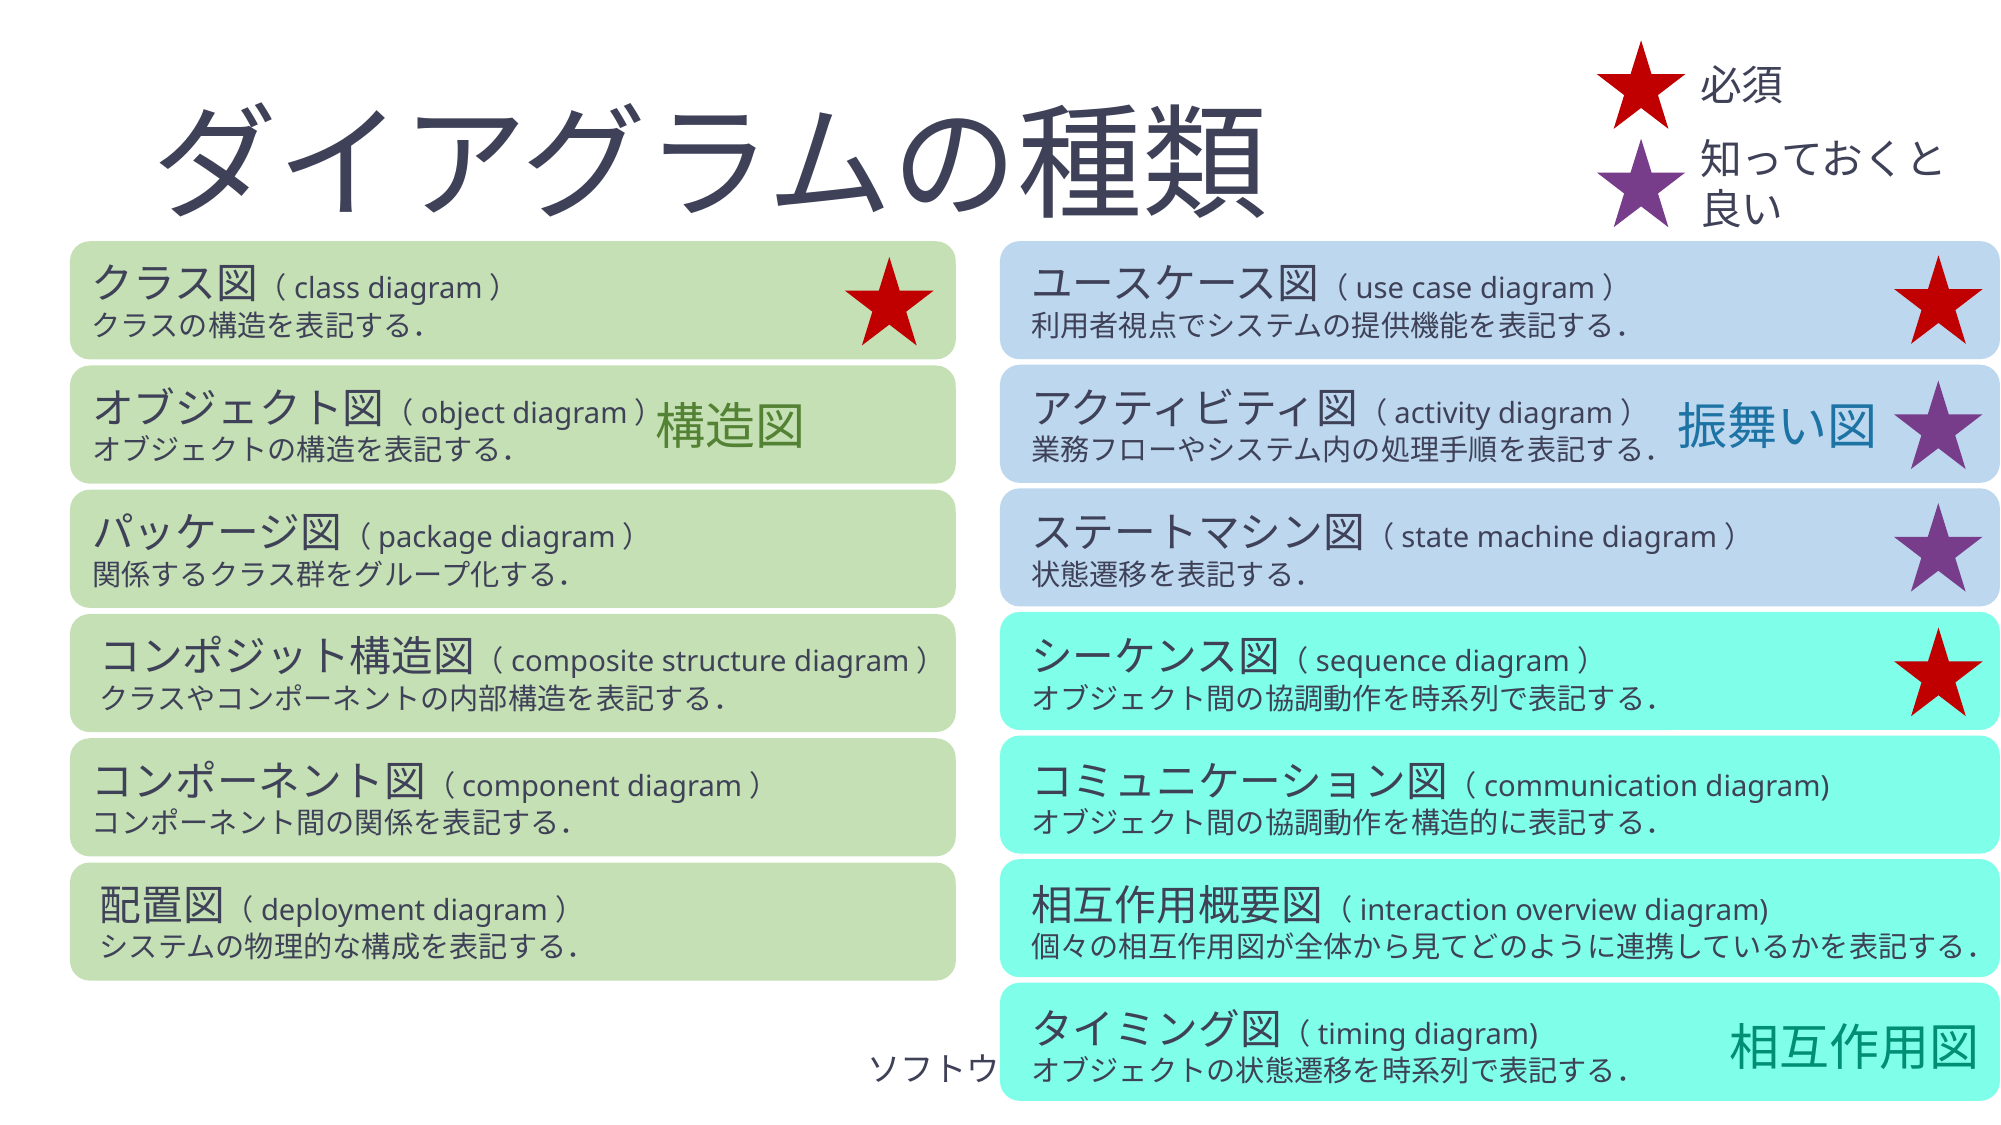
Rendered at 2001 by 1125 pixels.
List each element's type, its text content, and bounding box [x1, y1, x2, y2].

text_box [1891, 624, 1986, 719]
text_box 配置図（deployment diagram） システムの物理的な構成を表記する． [84, 871, 611, 971]
text_box [68, 861, 957, 982]
text_box [841, 253, 937, 349]
text_box [68, 612, 954, 734]
text_box [998, 363, 2000, 484]
text_box クラス図（class diagram） クラスの構造を表記する． [76, 249, 534, 350]
text_box コンポーネント図（component diagram） コンポーネント間の関係を表記する． [77, 746, 794, 847]
text_box [1593, 135, 1685, 231]
text_box コミュニケーション図（communication diagram) オブジェクト間の協調動作を構造的に表記する． [1016, 746, 1946, 847]
text_box [998, 487, 2000, 608]
text_box [68, 737, 957, 858]
text_box [1890, 377, 1986, 472]
text_box 知っておくと 良い [1685, 125, 2000, 241]
text_box 必須 [1685, 51, 2000, 117]
text_box [1890, 499, 1986, 595]
text_box [68, 364, 957, 485]
text_box コンポジット構造図（composite structure diagram） クラスやコンポーネントの内部構造を表記する． [84, 622, 961, 723]
text_box ステートマシン図（state machine diagram） 状態遷移を表記する． [1016, 498, 1853, 599]
text_box [998, 240, 2000, 361]
text_box [998, 734, 2000, 855]
title ダイアグラムの種類 [137, 59, 1863, 278]
text_box タイミング図（timing diagram) オブジェクトの状態遷移を時系列で表記する． [1016, 995, 1946, 1096]
text_box 振舞い図 [1663, 386, 1893, 462]
text_box オブジェクト図（object diagram） オブジェクトの構造を表記する． [77, 374, 679, 474]
text_box 構造図 [640, 386, 821, 462]
text_box [68, 488, 957, 609]
text_box ユースケース図（use case diagram） 利用者視点でシステムの提供機能を表記する． [1016, 249, 1735, 350]
footer ソフトウェア設計 [662, 1042, 1338, 1103]
text_box [1634, 36, 1648, 59]
text_box 相互作用概要図（interaction overview diagram) 個々の相互作用図が全体から見てどのように連携しているかを表記する． [1016, 871, 2000, 971]
text_box シーケンス図（sequence diagram） オブジェクト間の協調動作を時系列で表記する． [1016, 622, 1768, 723]
text_box [1891, 251, 1986, 347]
text_box [998, 981, 2000, 1102]
text_box [998, 610, 2000, 732]
text_box 相互作用図 [1714, 1007, 1995, 1083]
text_box [998, 858, 2000, 979]
text_box アクティビティ図（activity diagram） 業務フローやシステム内の処理手順を表記する． [1016, 374, 1768, 474]
text_box [68, 240, 957, 361]
text_box パッケージ図（package diagram） 関係するクラス群をグループ化する． [77, 498, 667, 599]
